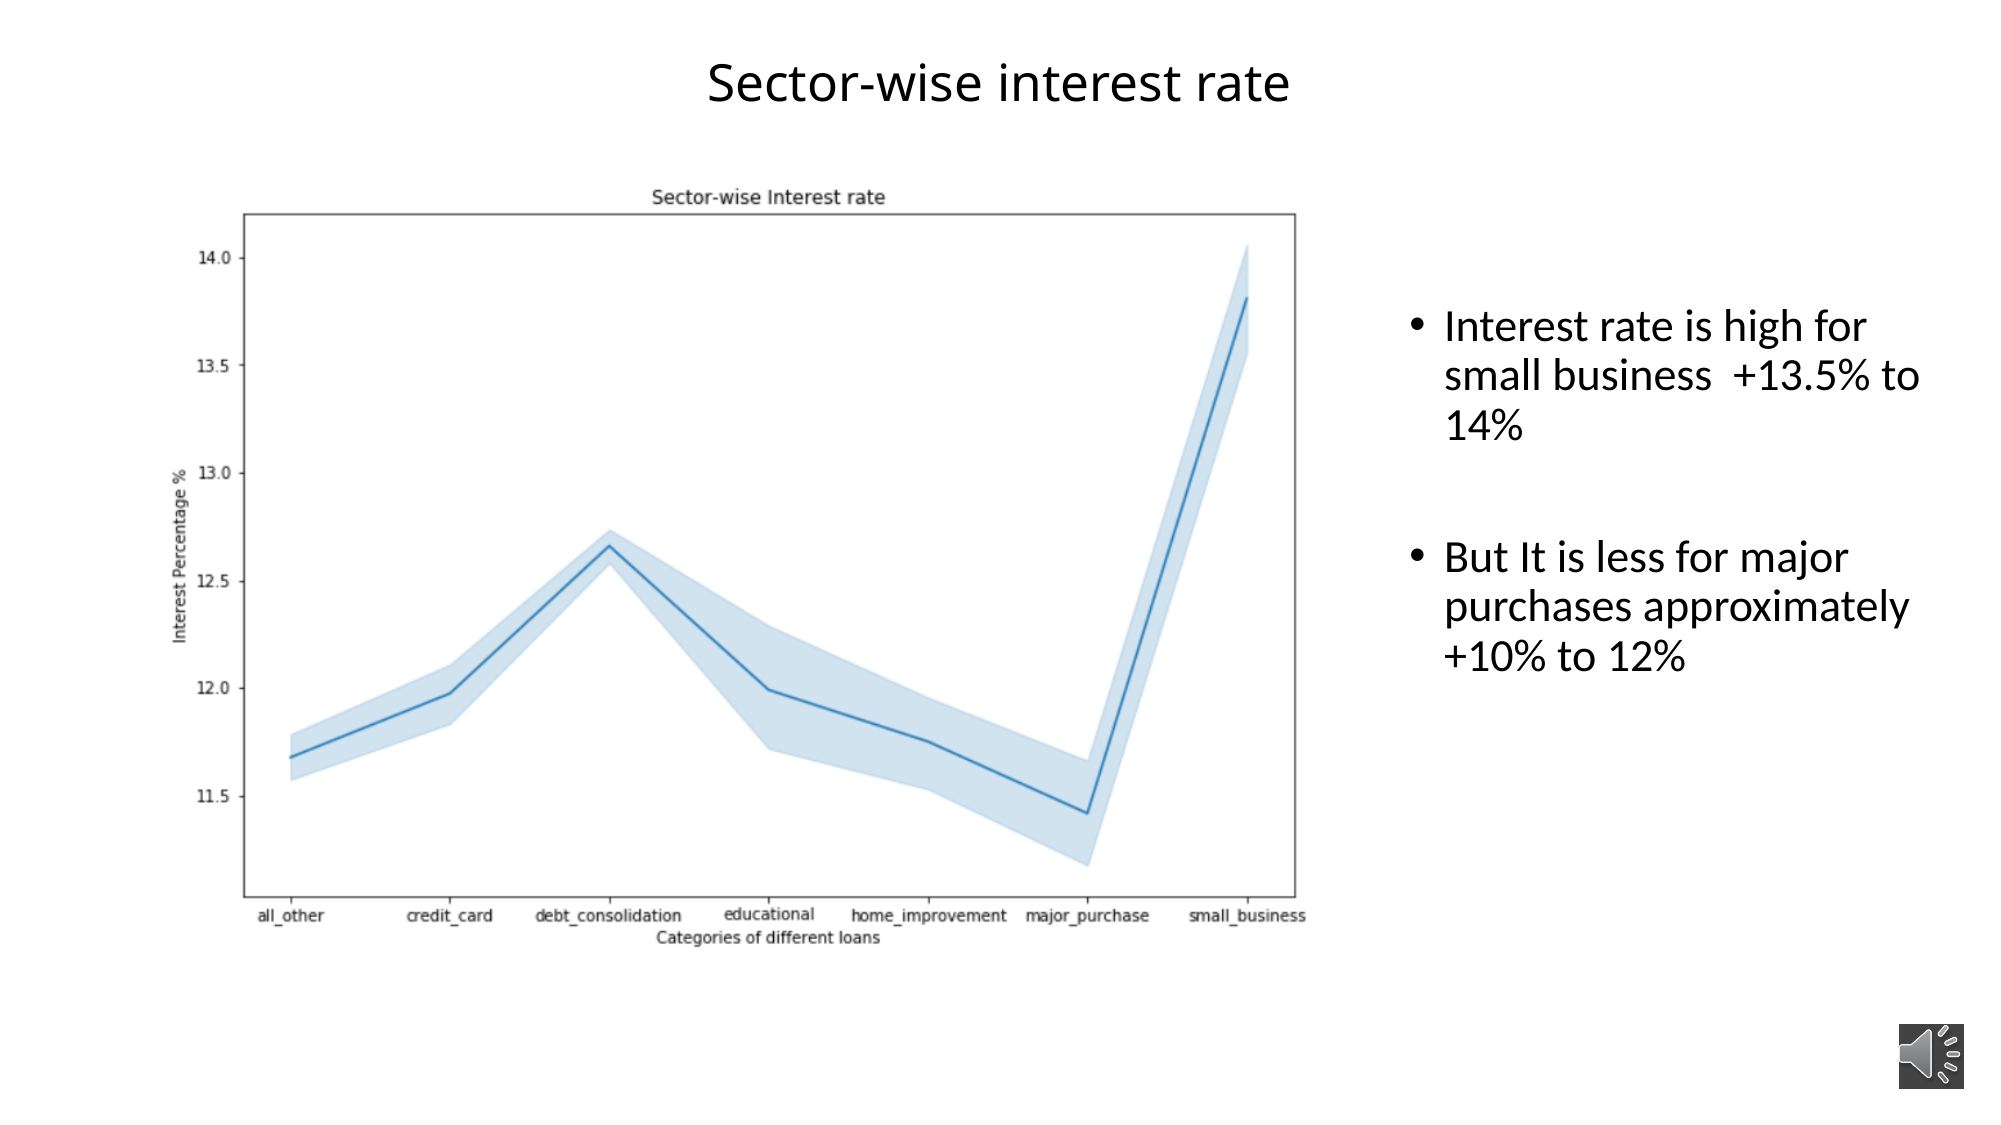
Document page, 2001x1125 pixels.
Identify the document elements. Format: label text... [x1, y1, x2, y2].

picture [1897, 1022, 1965, 1090]
title Sector-wise interest rate [137, 49, 1863, 121]
list Interest rate is high for small business +13.5% to 14% But It is less for major purchases approximately +10% to 12% [1394, 294, 1938, 698]
picture [161, 174, 1321, 960]
